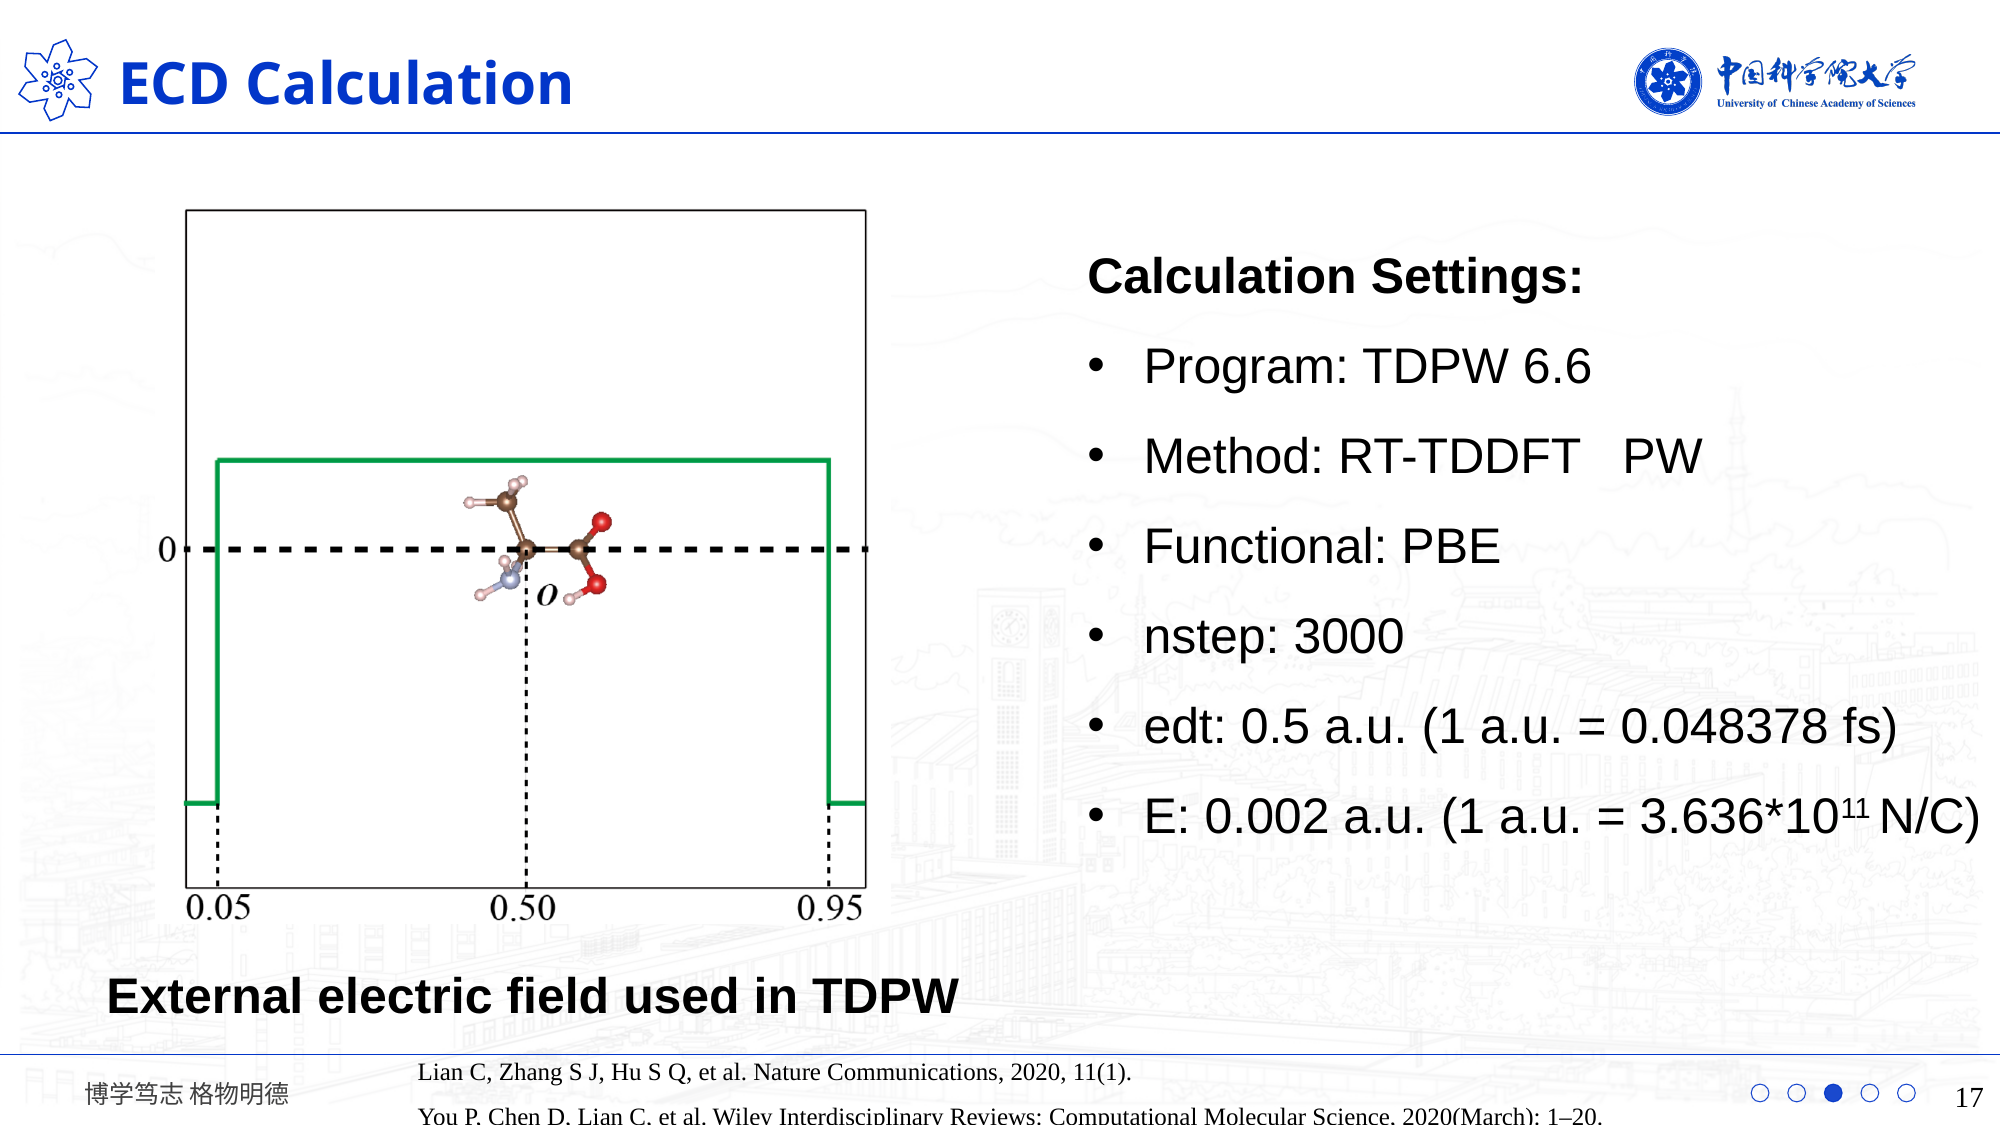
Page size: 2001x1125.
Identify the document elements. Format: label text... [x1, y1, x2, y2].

text_box Lian C, Zhang S J, Hu S Q, et al. Nature Communications, 2020, 11(1). You P, Chen D, Lian C, et al. Wiley Interdisciplinary Reviews: Computational Molecular Science, 2020(March): 1–20. [402, 1047, 1626, 1125]
text_box External electric field used in TDPW [91, 955, 977, 1031]
picture [1714, 54, 1916, 109]
text_box 17 [1939, 1071, 1999, 1122]
list ECD Calculation [112, 34, 1200, 123]
picture [155, 201, 891, 924]
text_box Calculation Settings: Program: TDPW 6.6 Method: RT-TDDFT PW Functional: PBE nstep: 3000 edt: 0.5 a.u. (1 a.u. = 0.048378 fs) E: 0.002 a.u. (1 a.u. = 3.636*1011 N/C) [1072, 206, 2000, 852]
